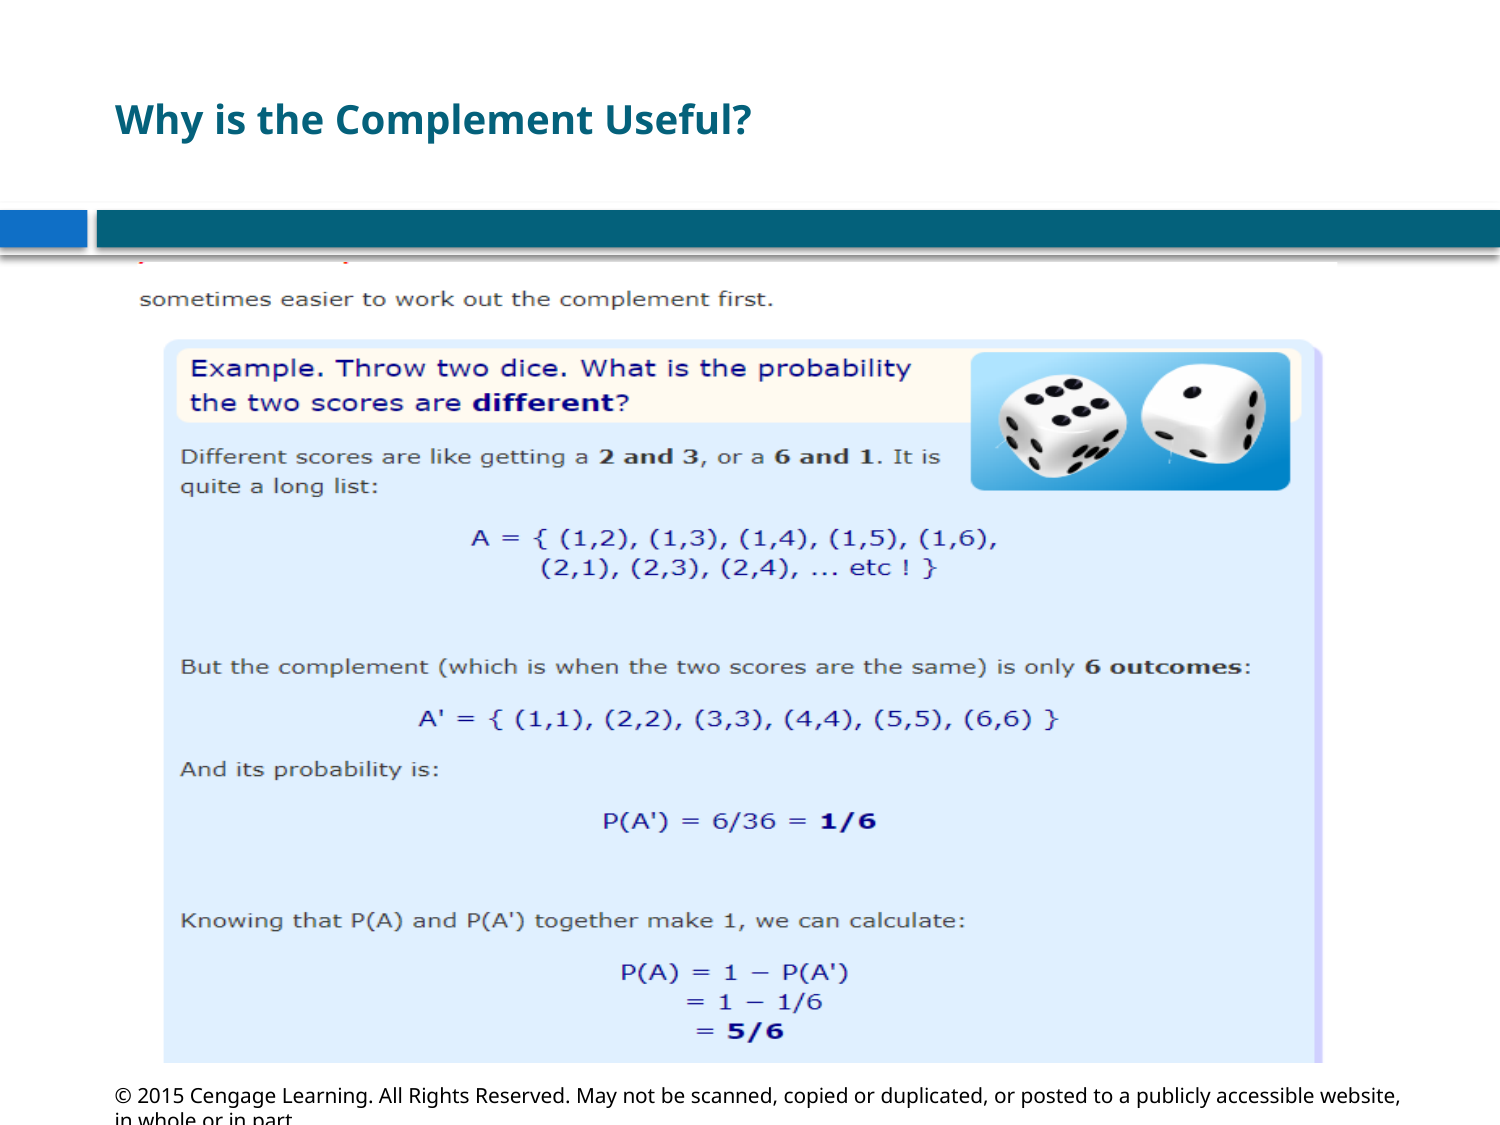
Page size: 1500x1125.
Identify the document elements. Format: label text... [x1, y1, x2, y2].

title Why is the Complement Useful? [100, 37, 1438, 200]
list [137, 262, 1338, 1063]
